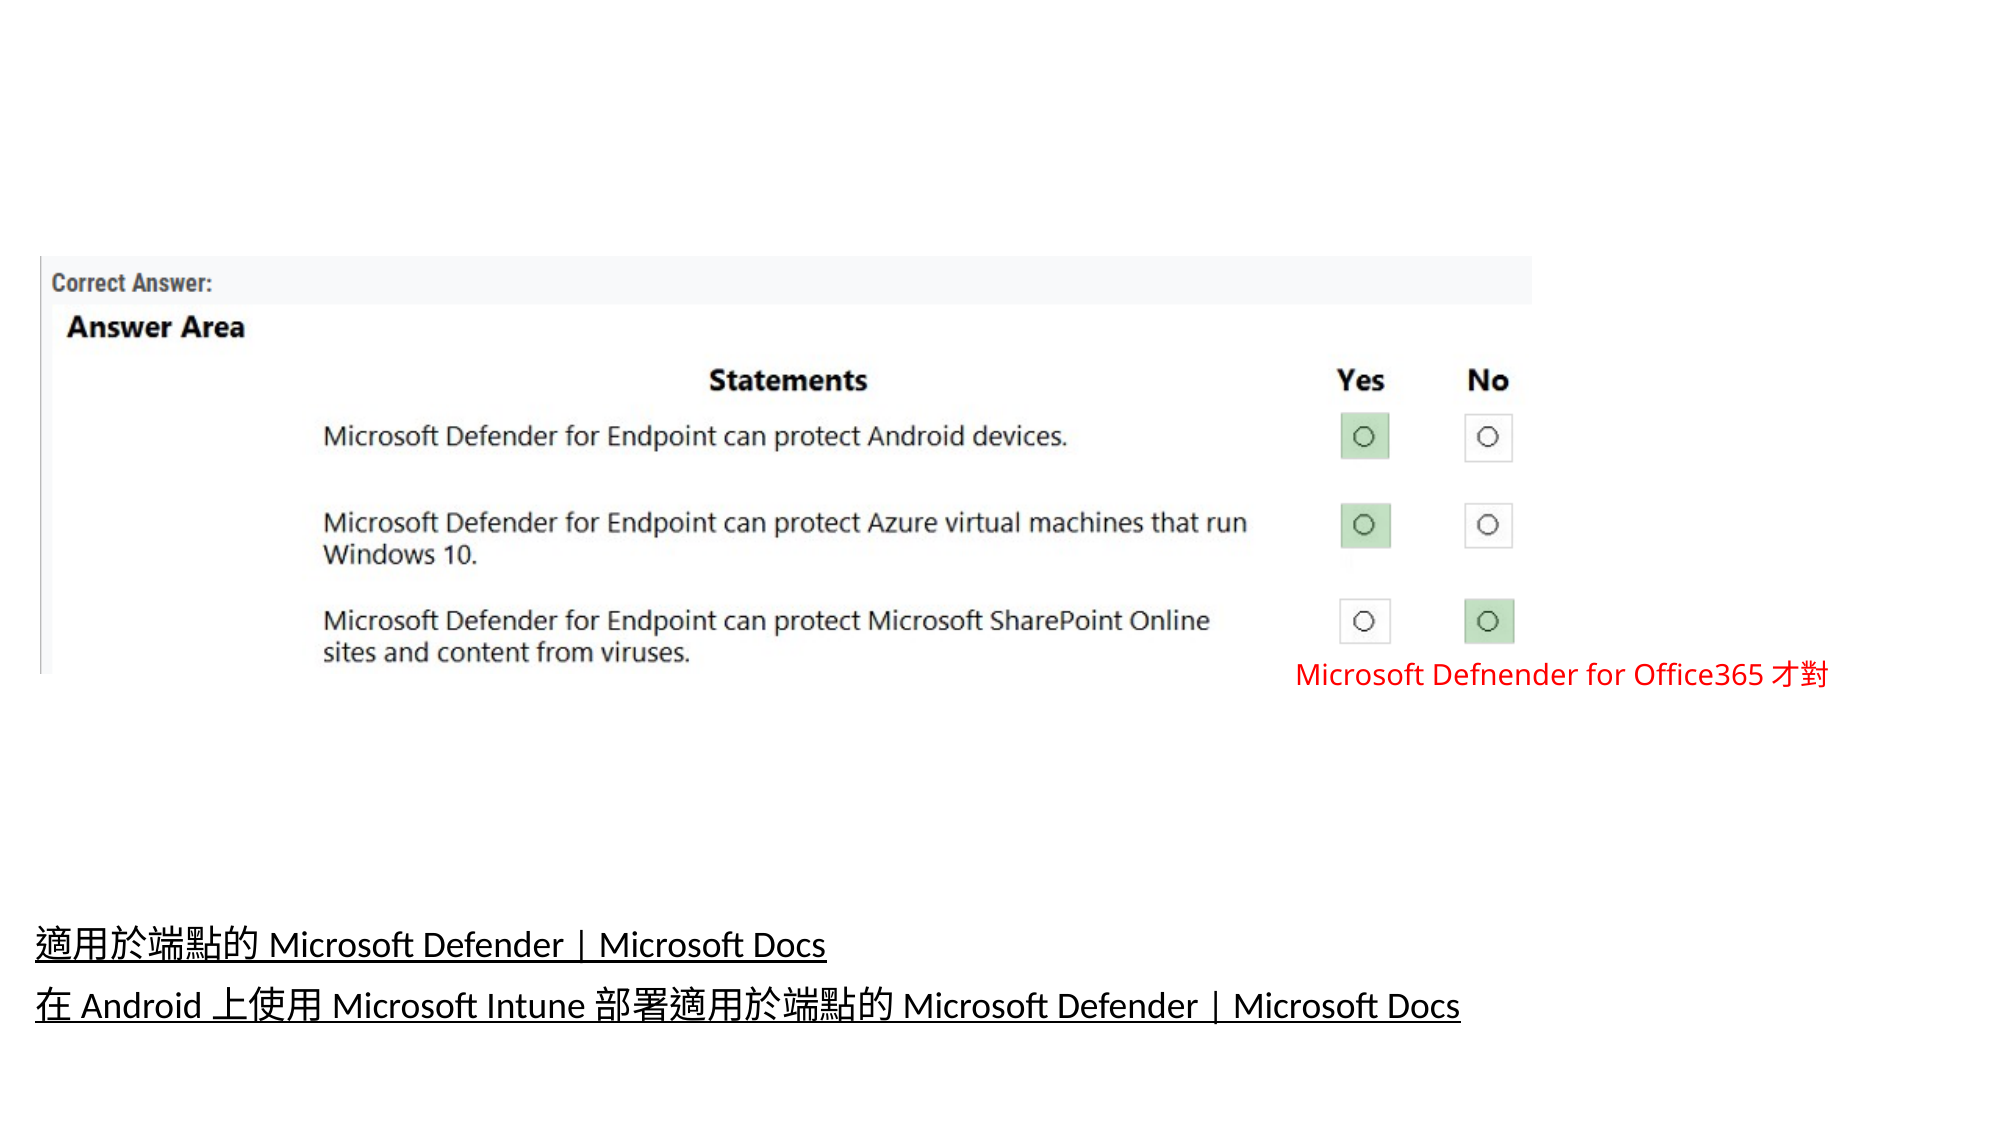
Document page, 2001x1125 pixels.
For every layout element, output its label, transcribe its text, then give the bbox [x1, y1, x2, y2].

text_box 適用於端點的 Microsoft Defender | Microsoft Docs [20, 912, 1020, 973]
picture [40, 256, 1532, 675]
text_box 在 Android 上使用 Microsoft Intune 部署適用於端點的 Microsoft Defender | Microsoft Docs [19, 973, 1613, 1034]
text_box Microsoft Defnender for Office365才對 [1279, 648, 1945, 699]
